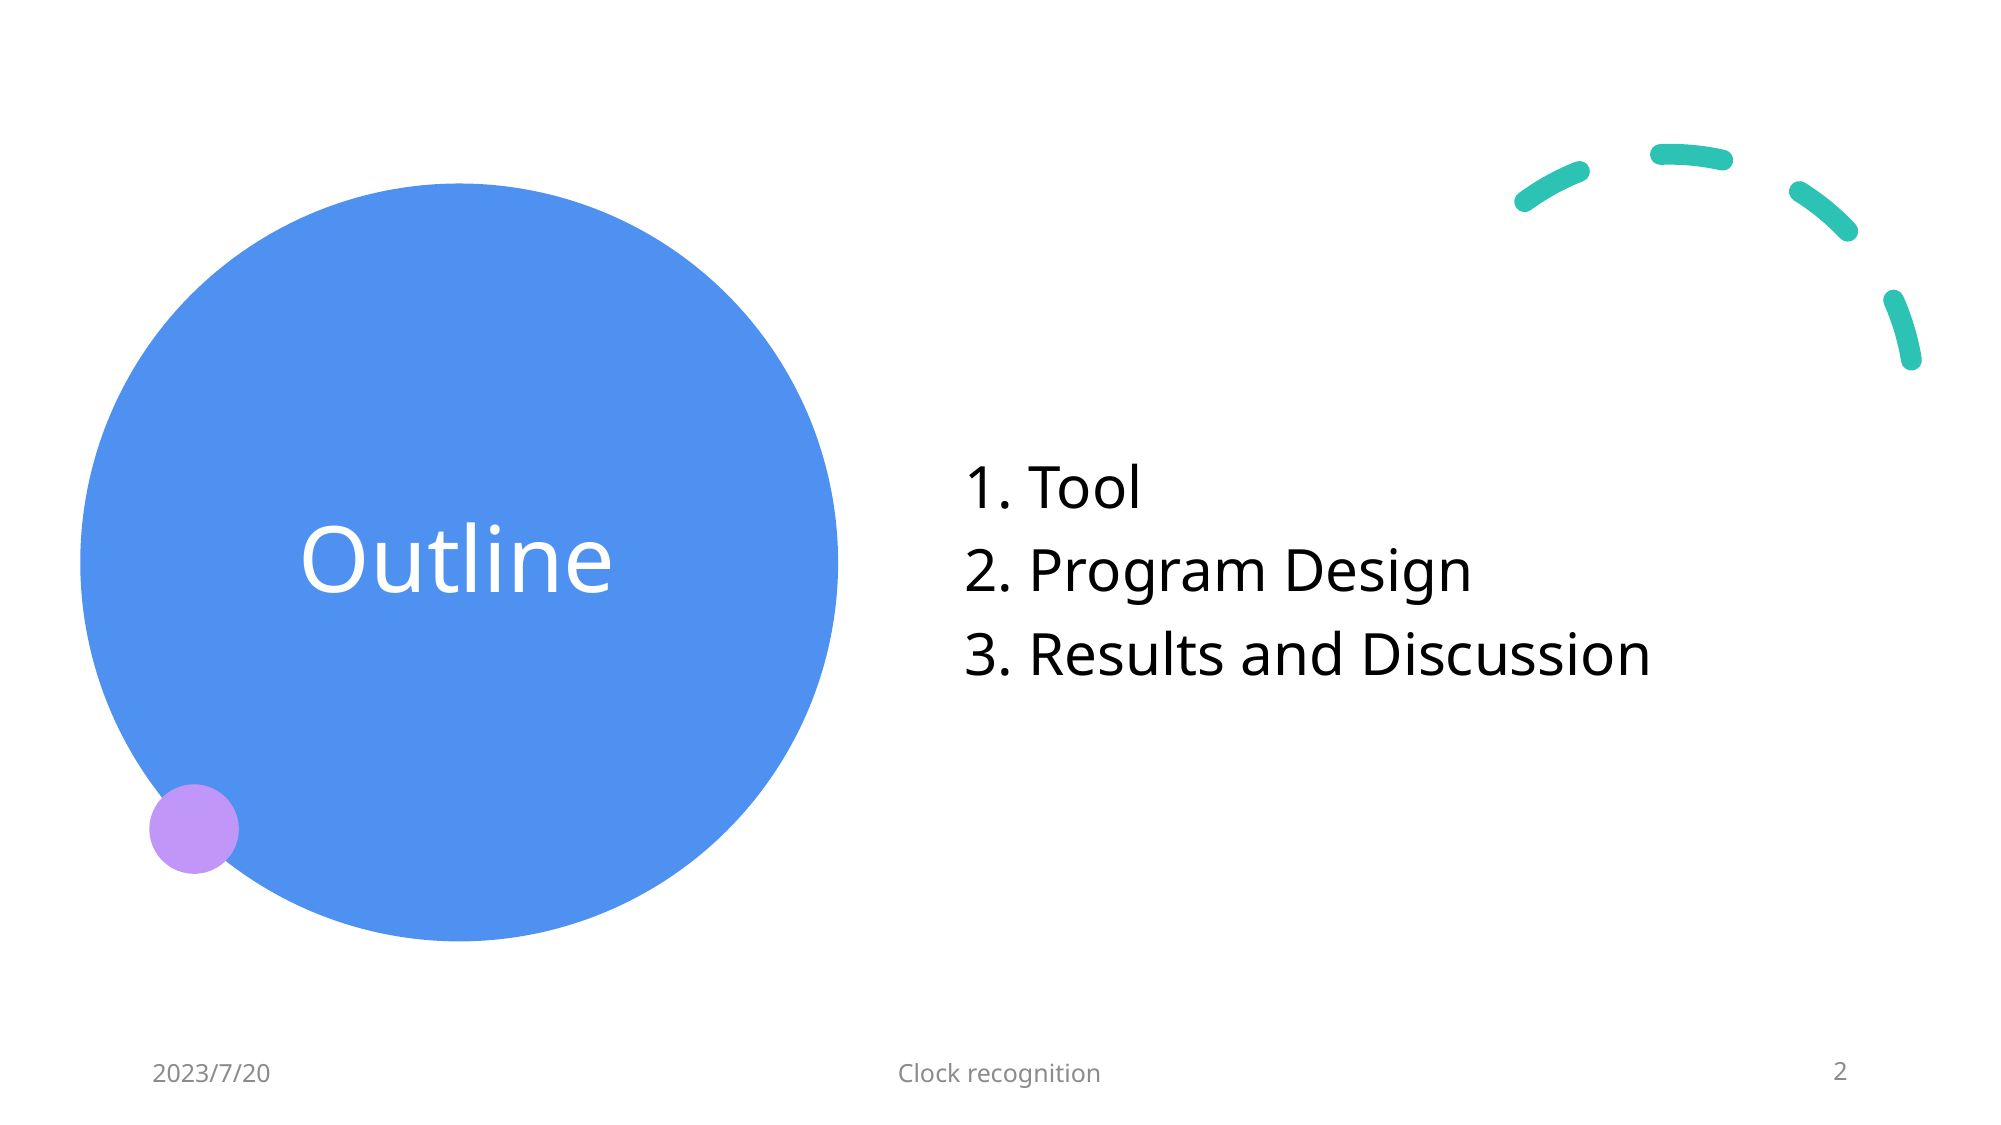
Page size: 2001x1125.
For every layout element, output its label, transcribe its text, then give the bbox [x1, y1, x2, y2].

title Outline [191, 229, 723, 897]
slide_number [137, 1042, 588, 1103]
footer Clock recognition [662, 1042, 1338, 1103]
slide_number 2 [1412, 1042, 1863, 1103]
list 1. Tool 2. Program Design 3. Results and Discussion [949, 250, 1900, 896]
